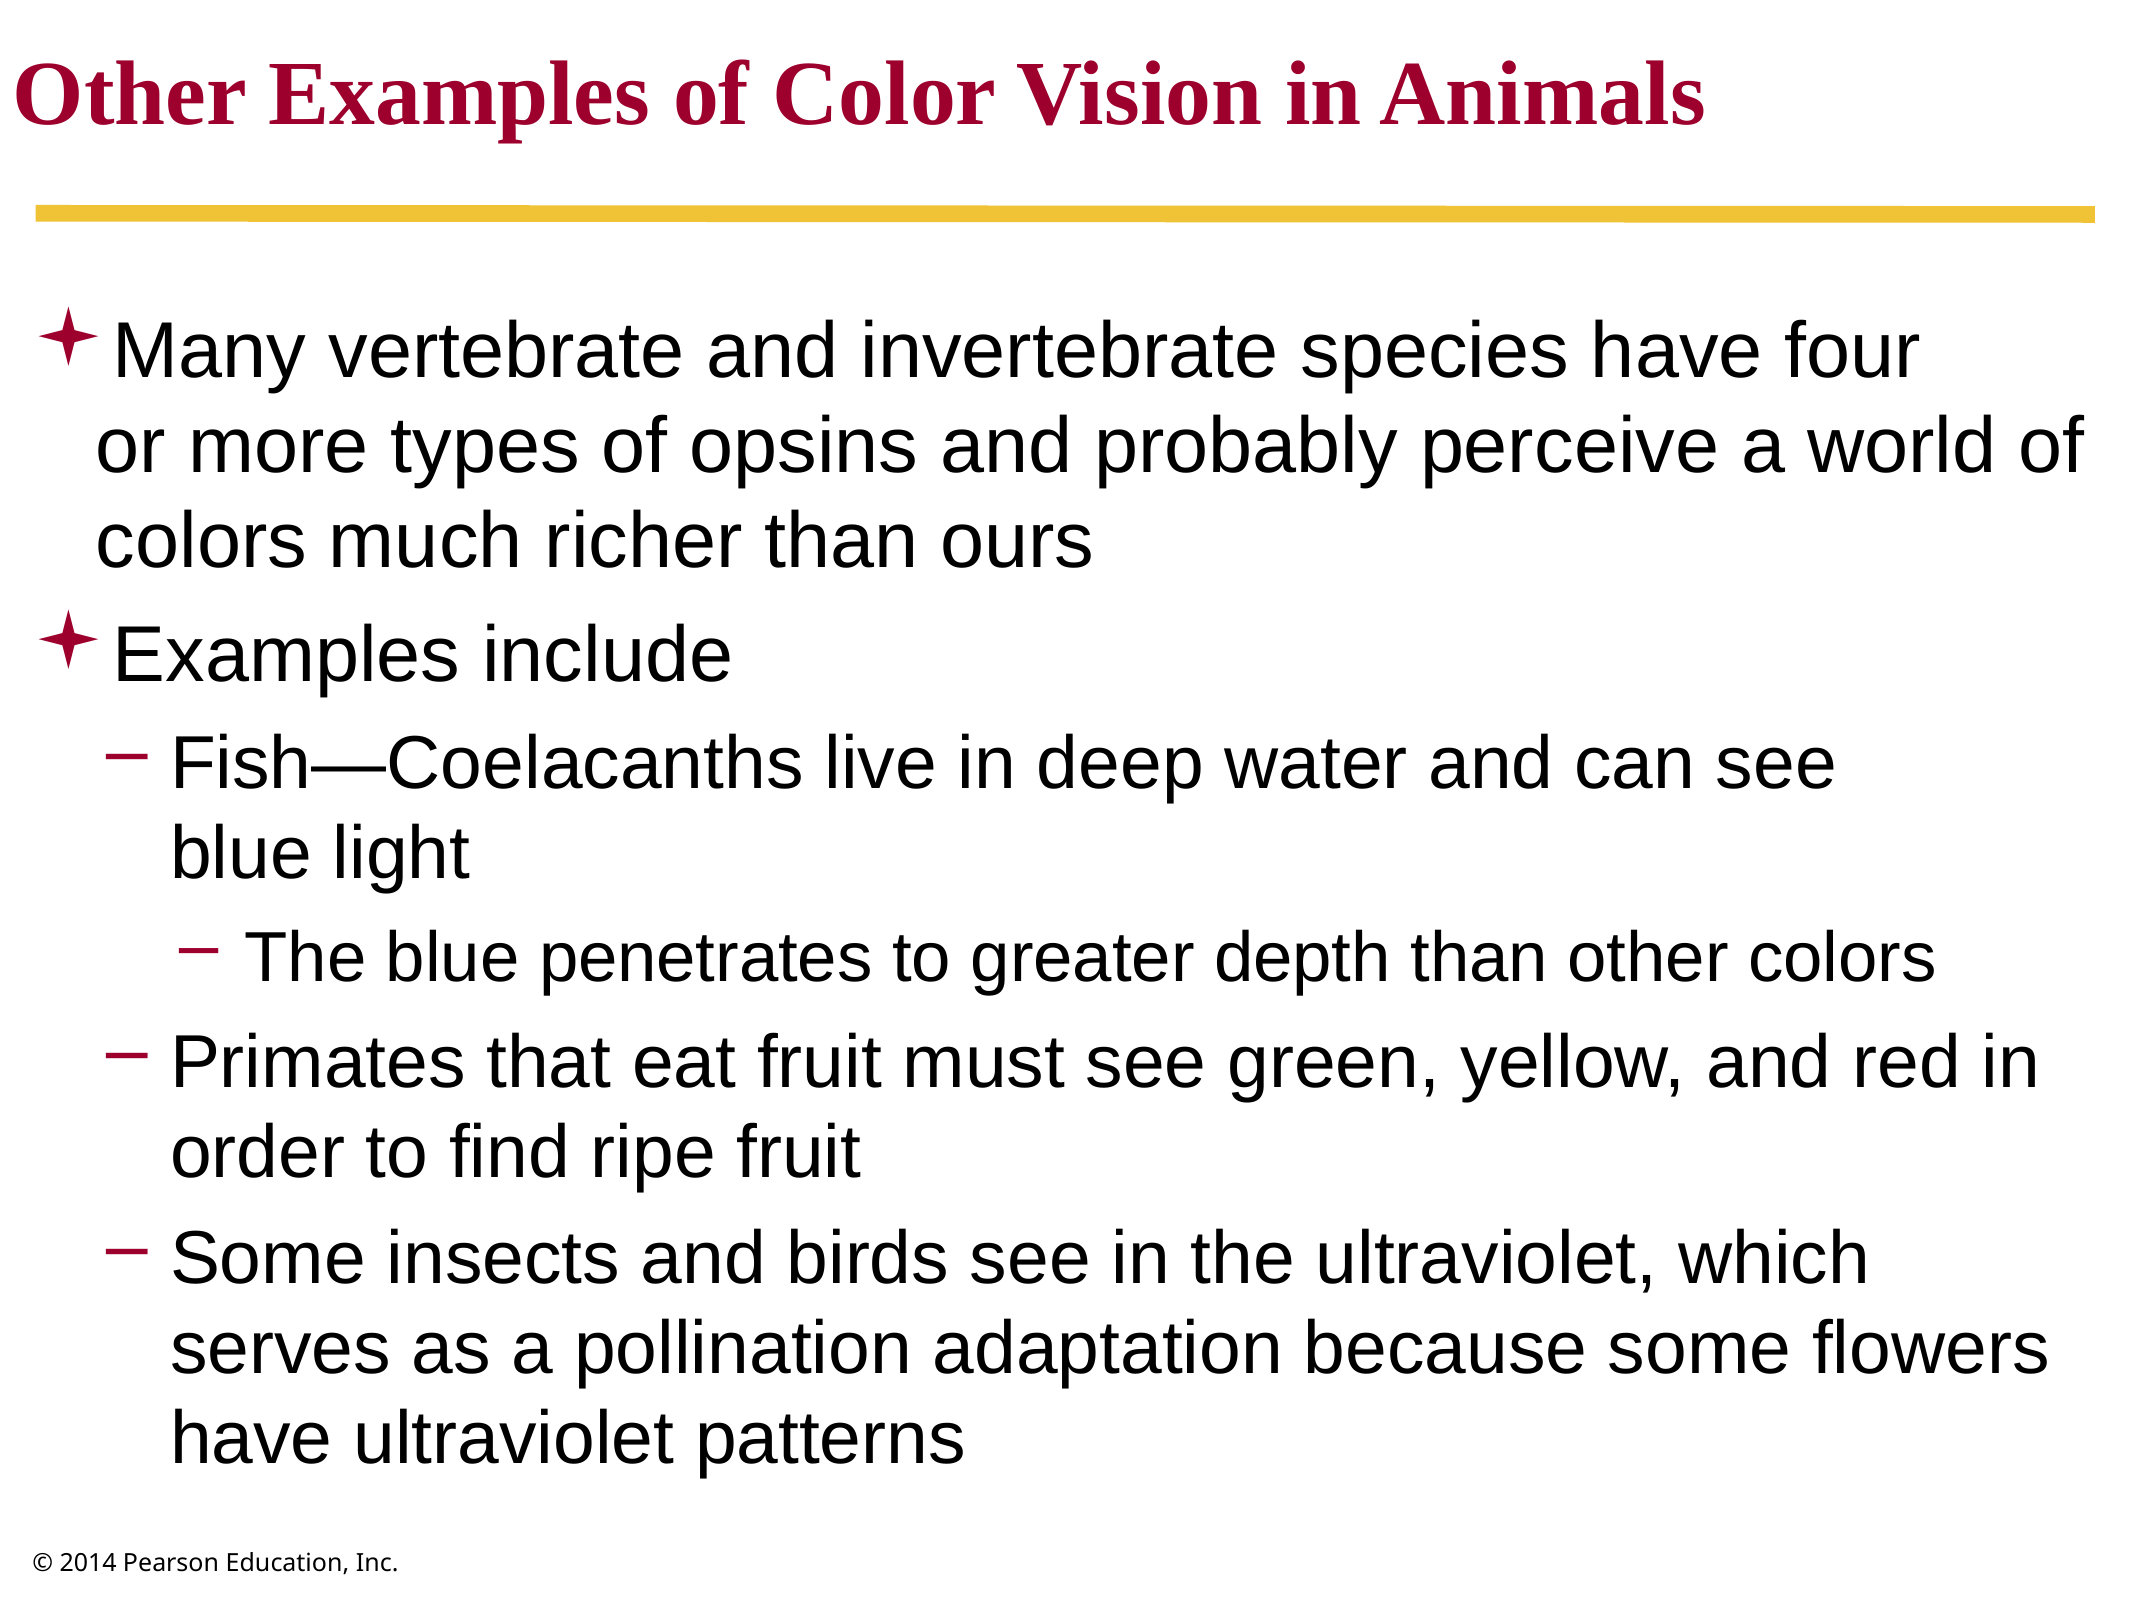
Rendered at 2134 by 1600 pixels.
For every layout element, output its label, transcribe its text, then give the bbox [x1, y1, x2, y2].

title Other Examples of Color Vision in Animals [12, 44, 2061, 238]
list Many vertebrate and invertebrate species have four or more types of opsins and probably perceive a world of colors much richer than ours Examples include Fish—Coelacanths live in deep water and can see blue light The blue penetrates to greater depth than other colors Primates that eat fruit must see green, yellow, and red in order to find ripe fruit Some insects and birds see in the ultraviolet, which serves as a pollination adaptation because some flowers have ultraviolet patterns [33, 297, 2094, 1563]
